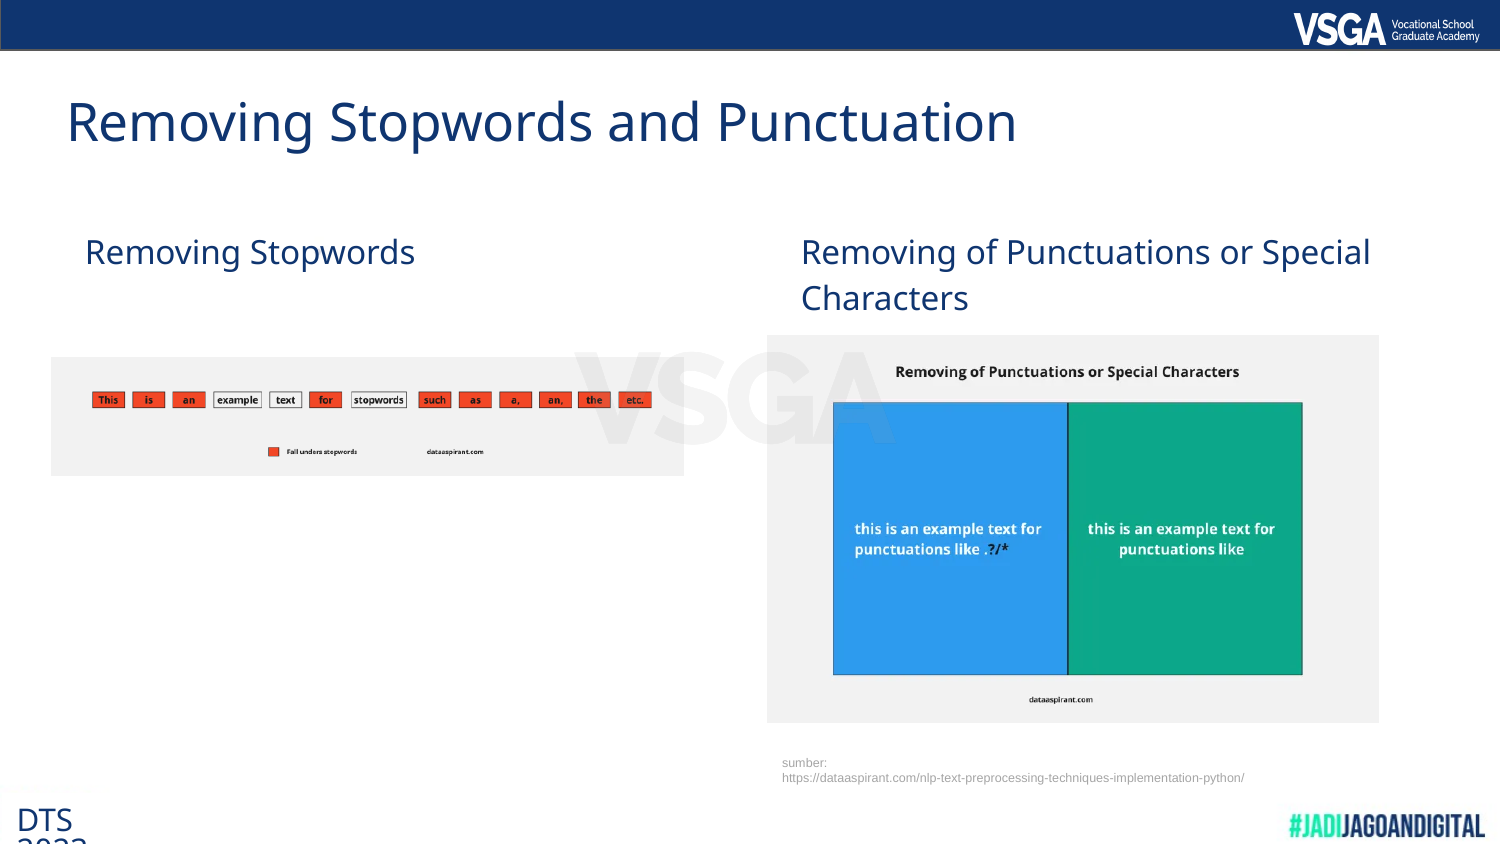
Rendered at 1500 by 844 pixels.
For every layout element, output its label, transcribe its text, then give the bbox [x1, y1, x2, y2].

text_box DTS 2023 [1, 792, 128, 844]
text_box [1039, 194, 1500, 305]
title Removing Stopwords and Punctuation [51, 72, 1449, 167]
text_box sumber: https://dataaspirant.com/nlp-text-preprocessing-techniques-implementation-python/ [767, 747, 1379, 793]
picture [0, 0, 1500, 844]
list Removing Stopwords [51, 210, 733, 321]
text_box Removing of Punctuations or Special Characters [767, 210, 1449, 321]
